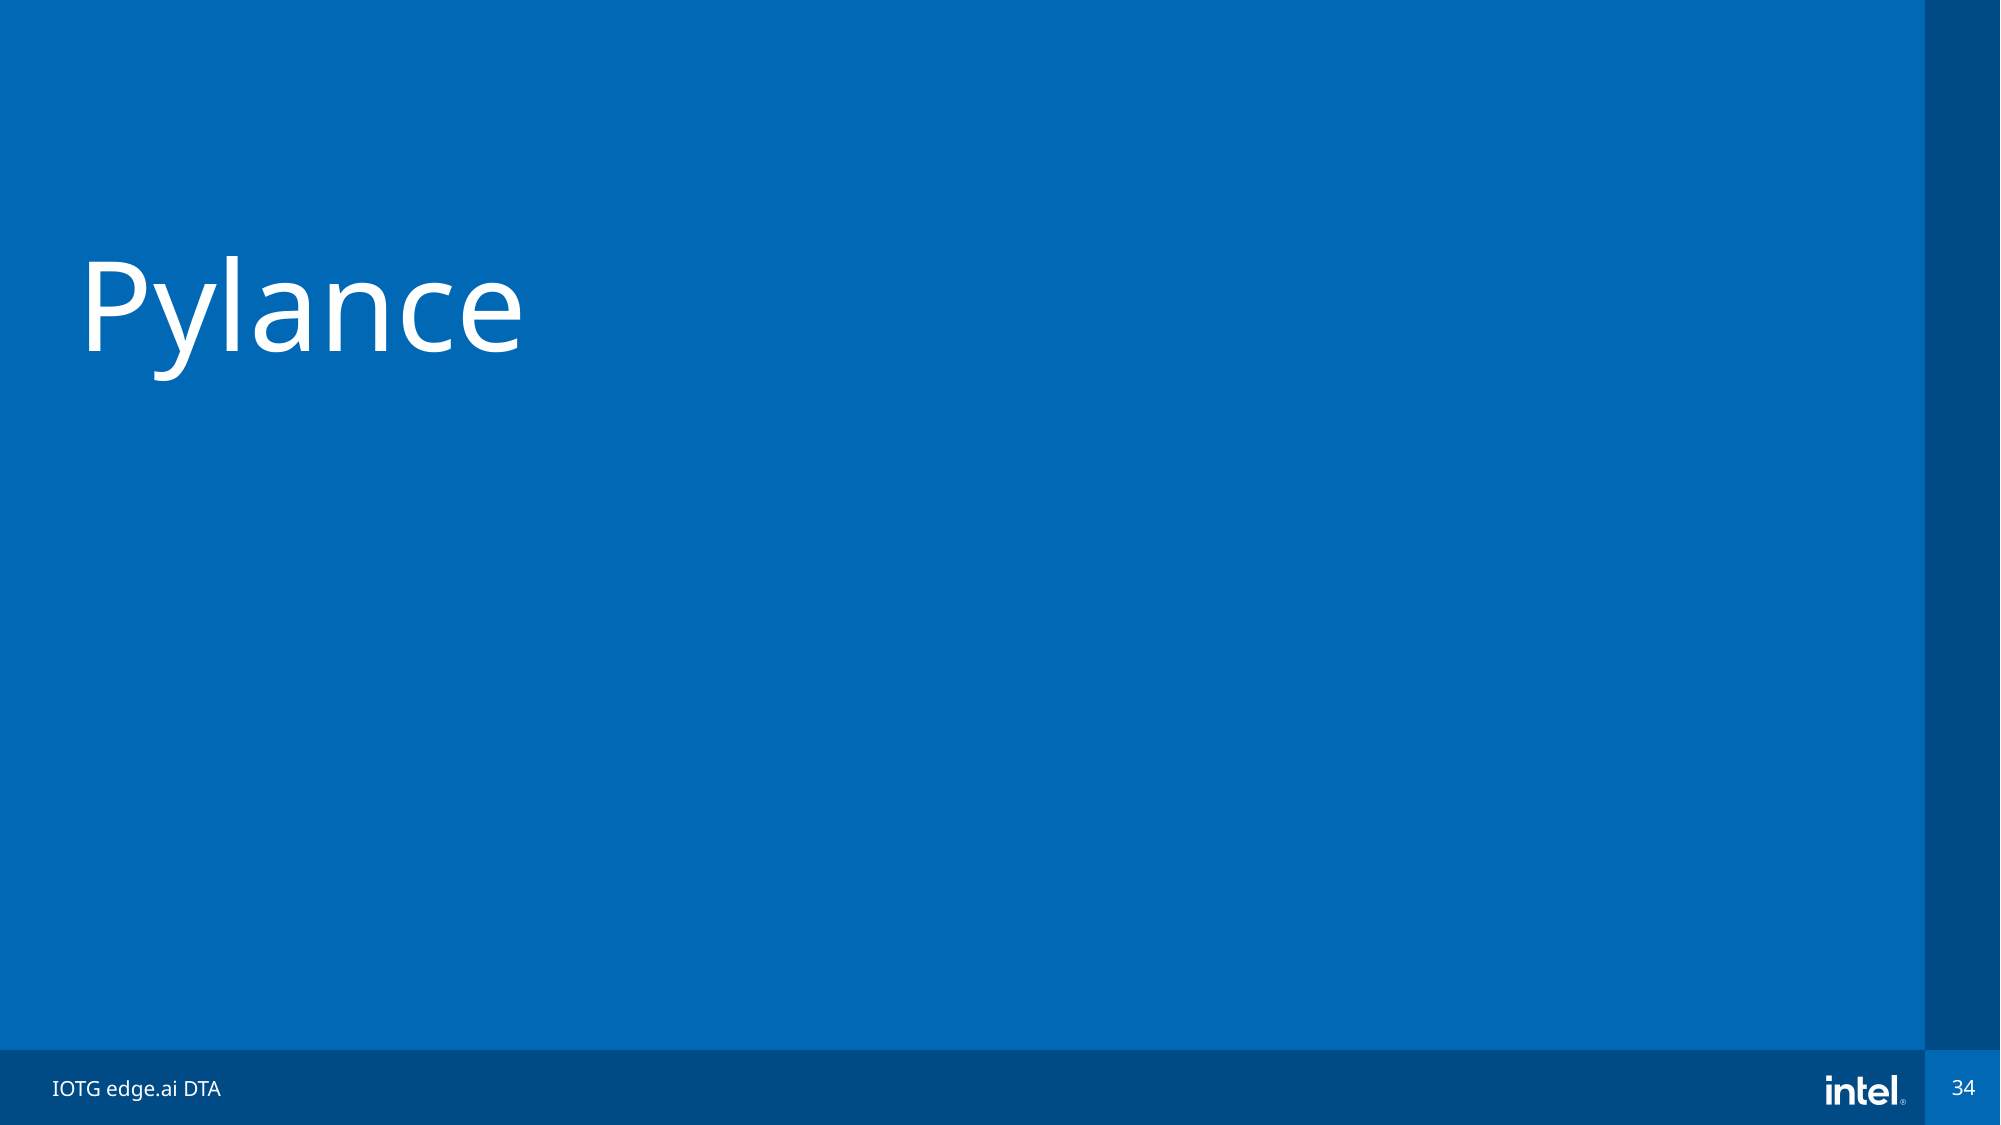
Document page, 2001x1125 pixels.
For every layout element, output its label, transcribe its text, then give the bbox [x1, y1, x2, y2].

list Pylance [62, 236, 1863, 933]
